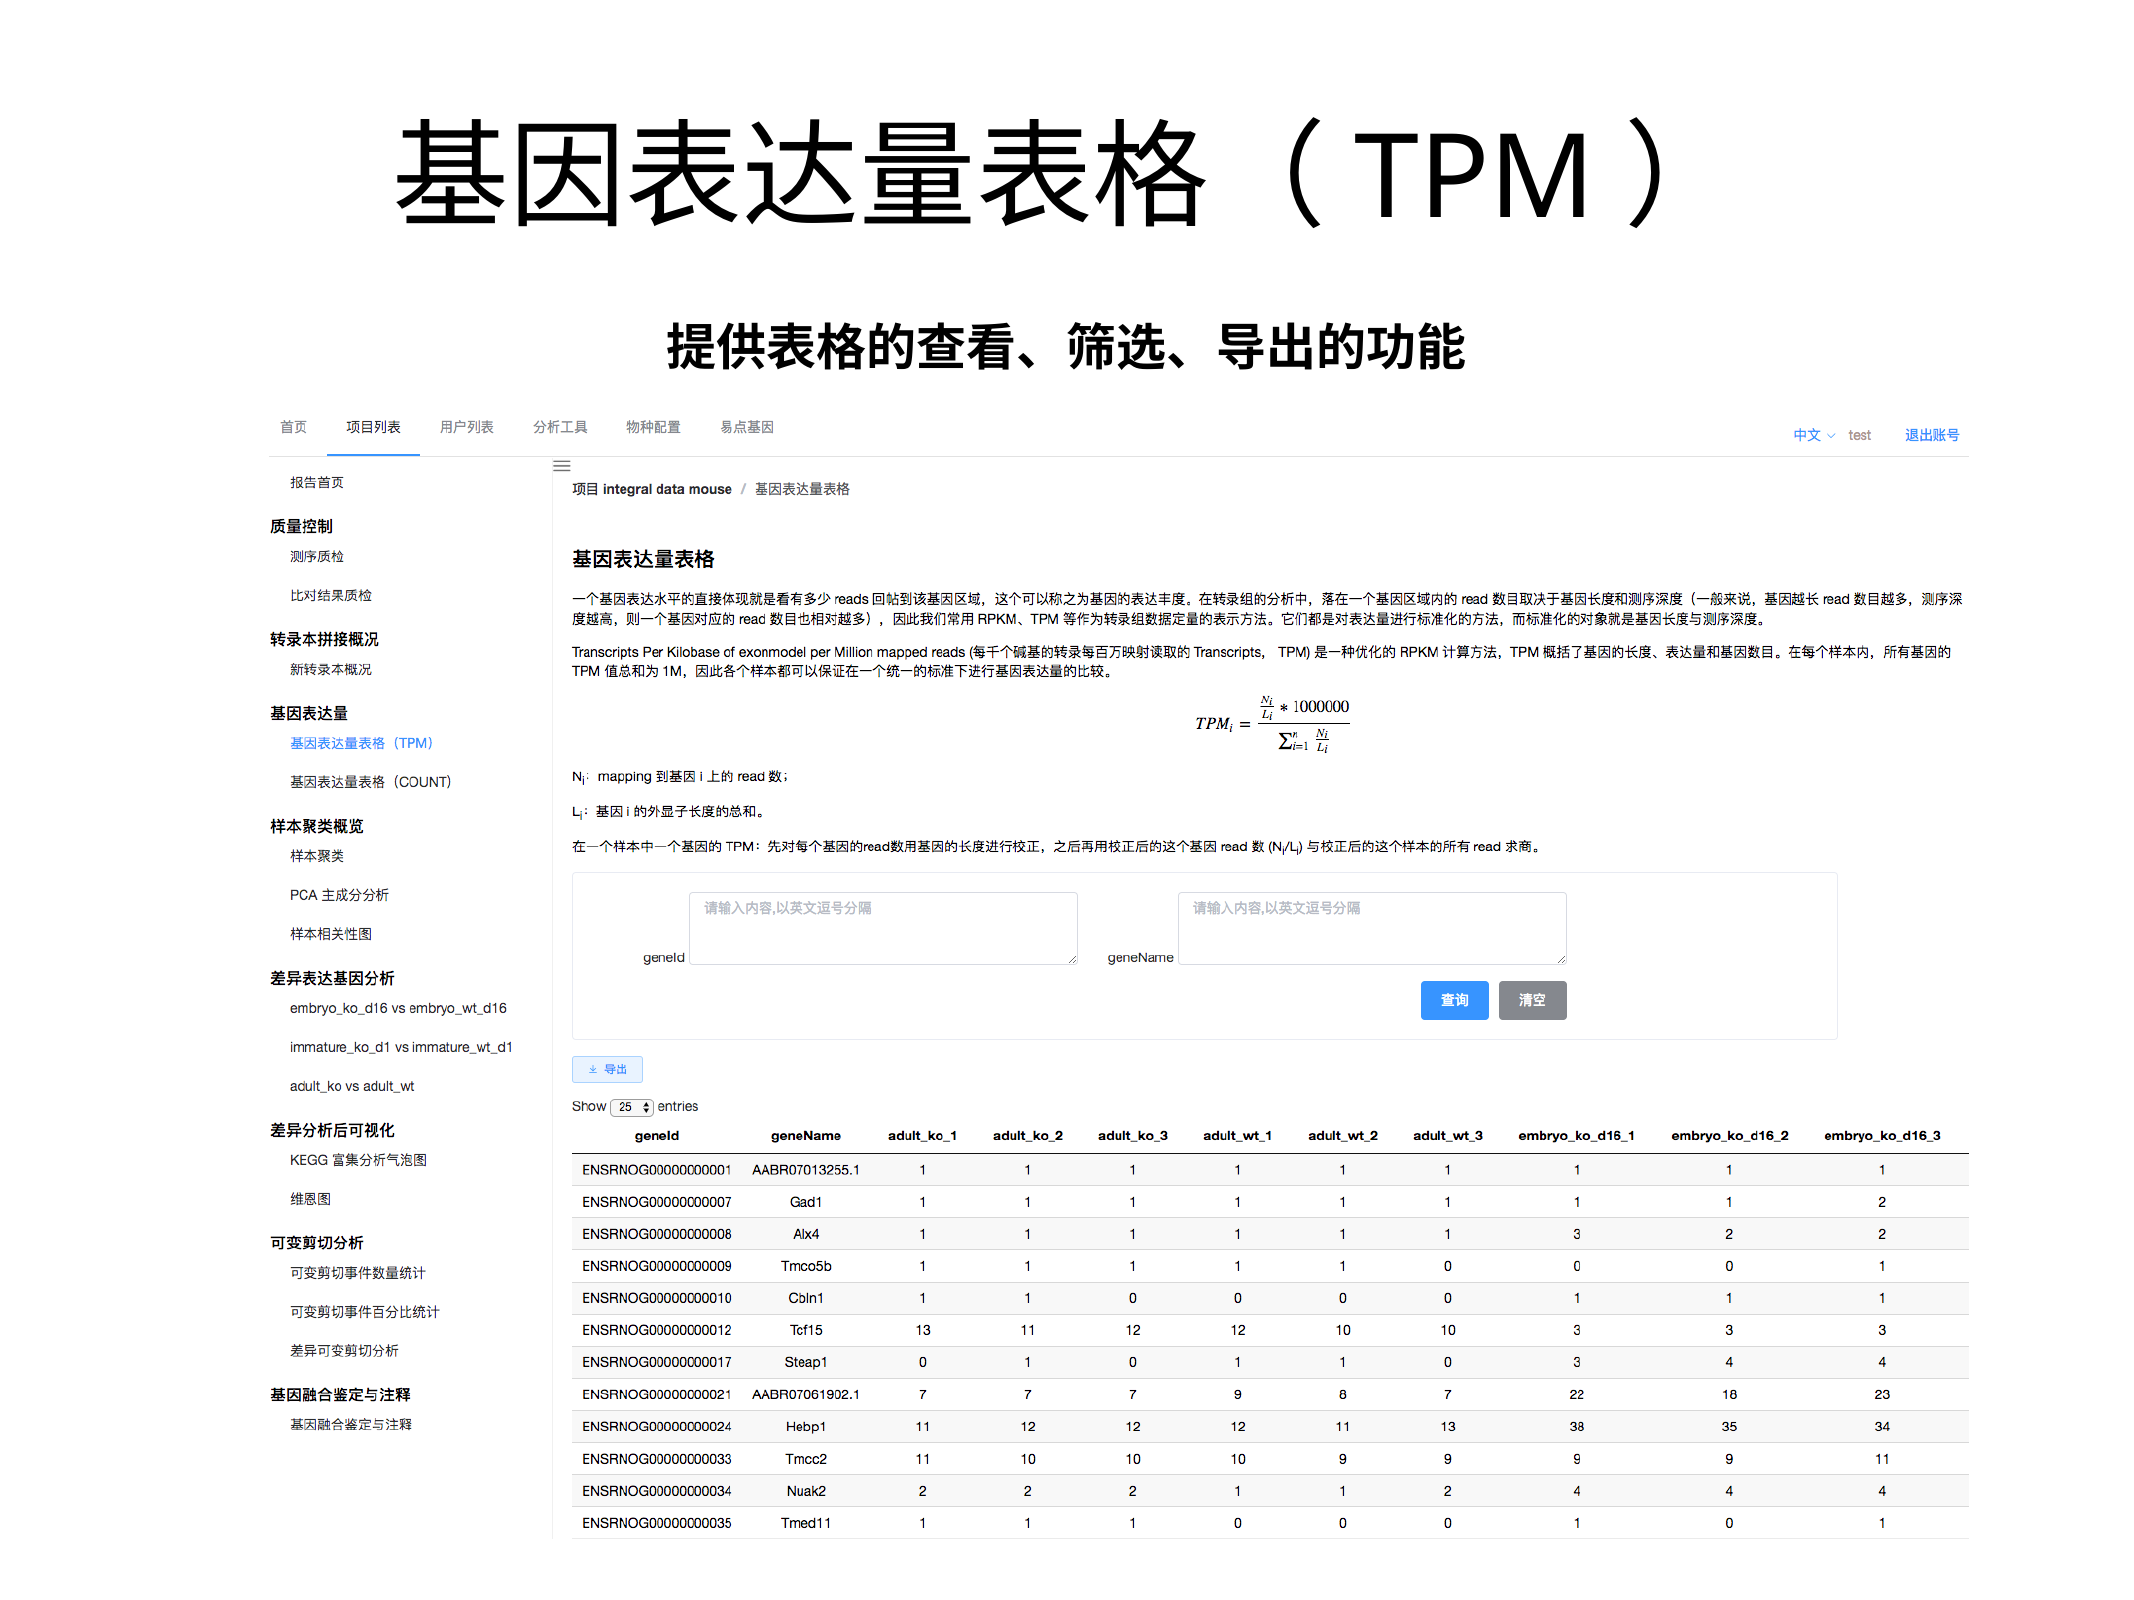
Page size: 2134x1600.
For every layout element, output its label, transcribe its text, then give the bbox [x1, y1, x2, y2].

picture [269, 409, 1969, 1539]
text_box 提供表格的查看、筛选、导出的功能 [658, 306, 1476, 384]
title 基因表达量表格（TPM） [146, 63, 1988, 297]
